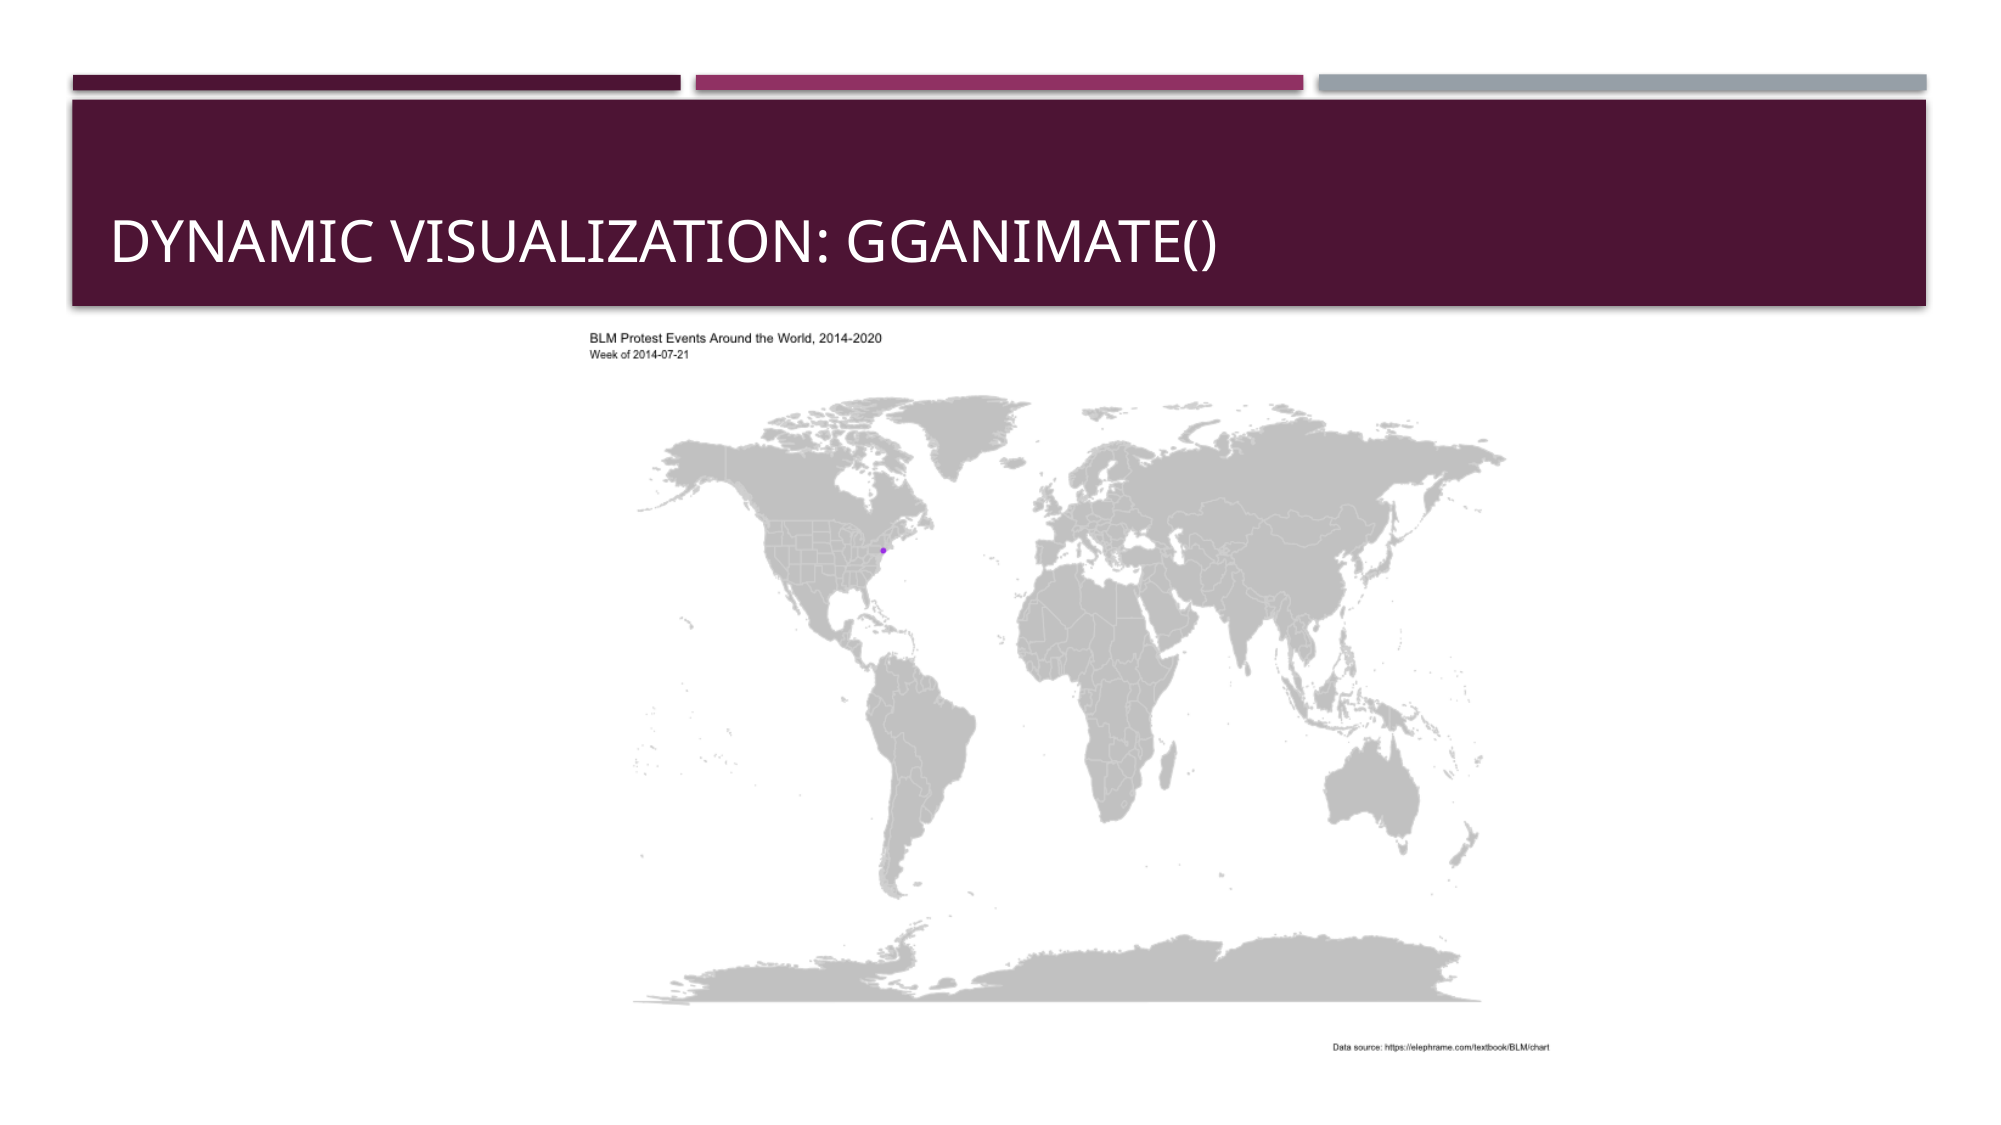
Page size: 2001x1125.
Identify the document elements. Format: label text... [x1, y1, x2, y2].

title Dynamic Visualization: GGANIMATE() [94, 119, 1904, 282]
picture [581, 326, 1556, 1057]
